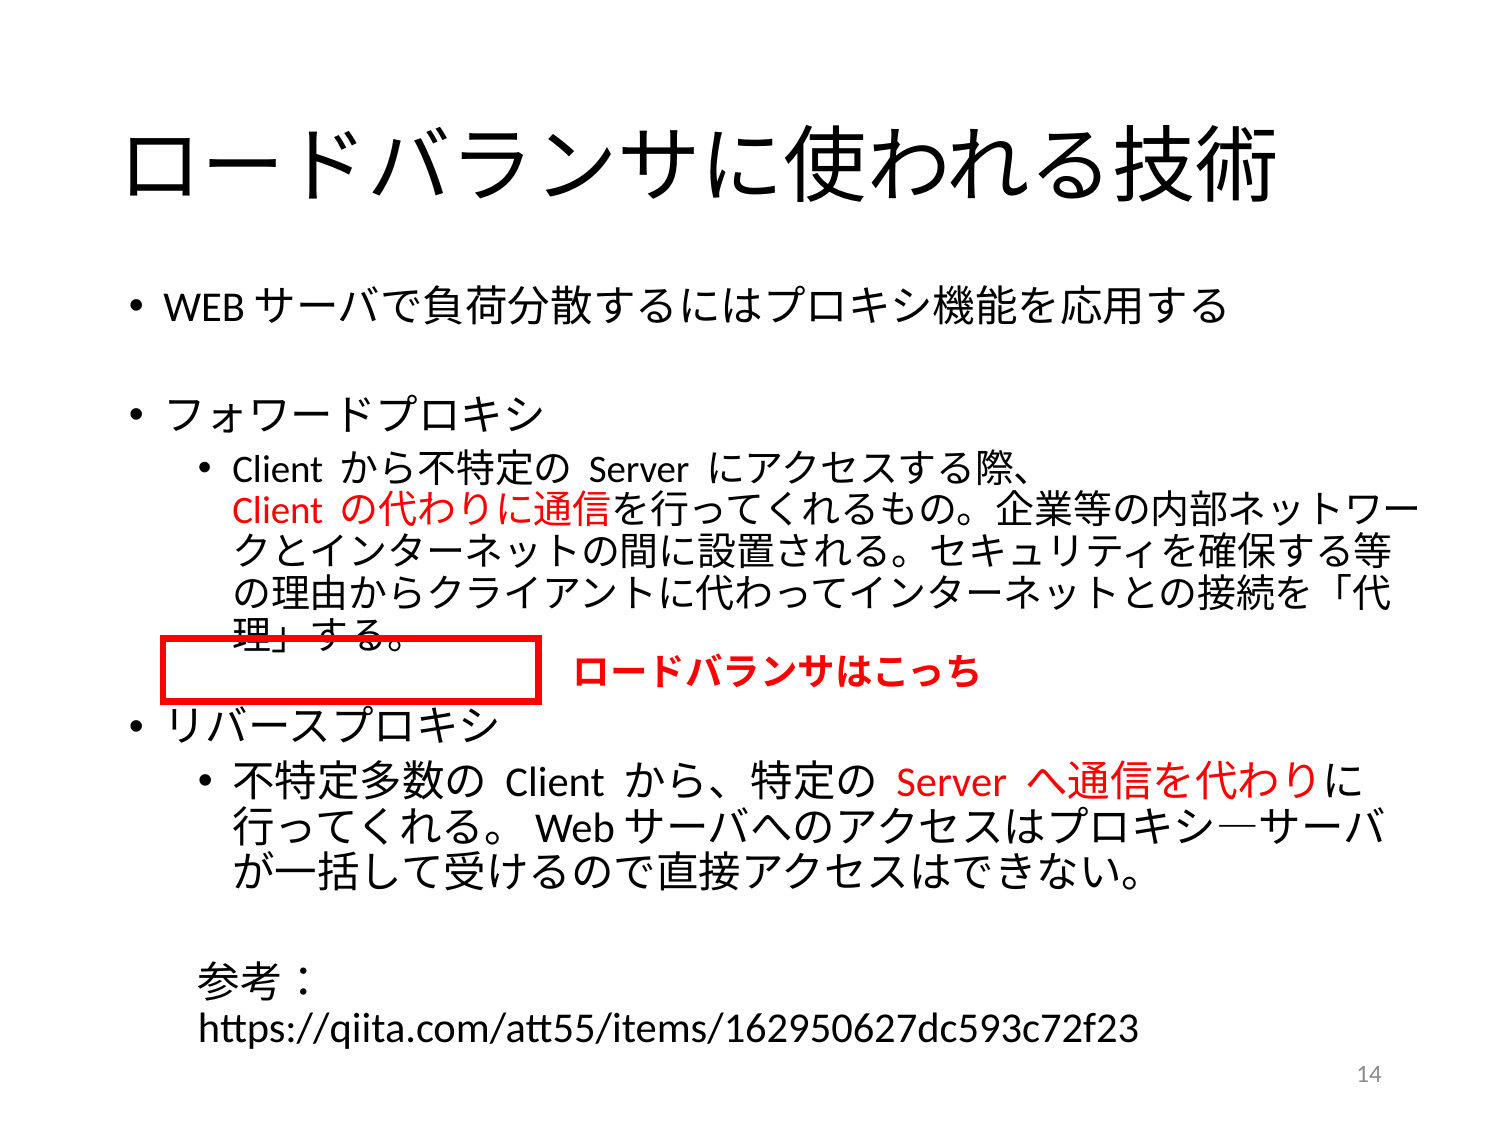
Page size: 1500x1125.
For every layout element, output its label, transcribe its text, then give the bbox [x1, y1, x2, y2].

text_box [45, 599, 1326, 740]
title ロードバランサに使われる技術 [103, 59, 1397, 277]
text_box WEBサーバで負荷分散するにはプロキシ機能を応用する フォワードプロキシ Client から不特定の Server にアクセスする際、 Client の代わりに通信を行ってくれるもの。企業等の内部ネットワークとインターネットの間に設置される。セキュリティを確保する等の理由からクライアントに代わってインターネットとの接続を「代理」する。 リバースプロキシ 不特定多数の Client から、特定の Server へ通信を代わりに行ってくれる。Webサーバへのアクセスはプロキシ―サーバが一括して受けるので直接アクセスはできない。 参考： https://qiita.com/att55/items/162950627dc593c72f23 [45, 277, 1442, 1065]
text_box ロードバランサはこっち [558, 640, 998, 701]
slide_number 14 [1059, 1065, 1397, 1103]
text_box [162, 638, 540, 702]
